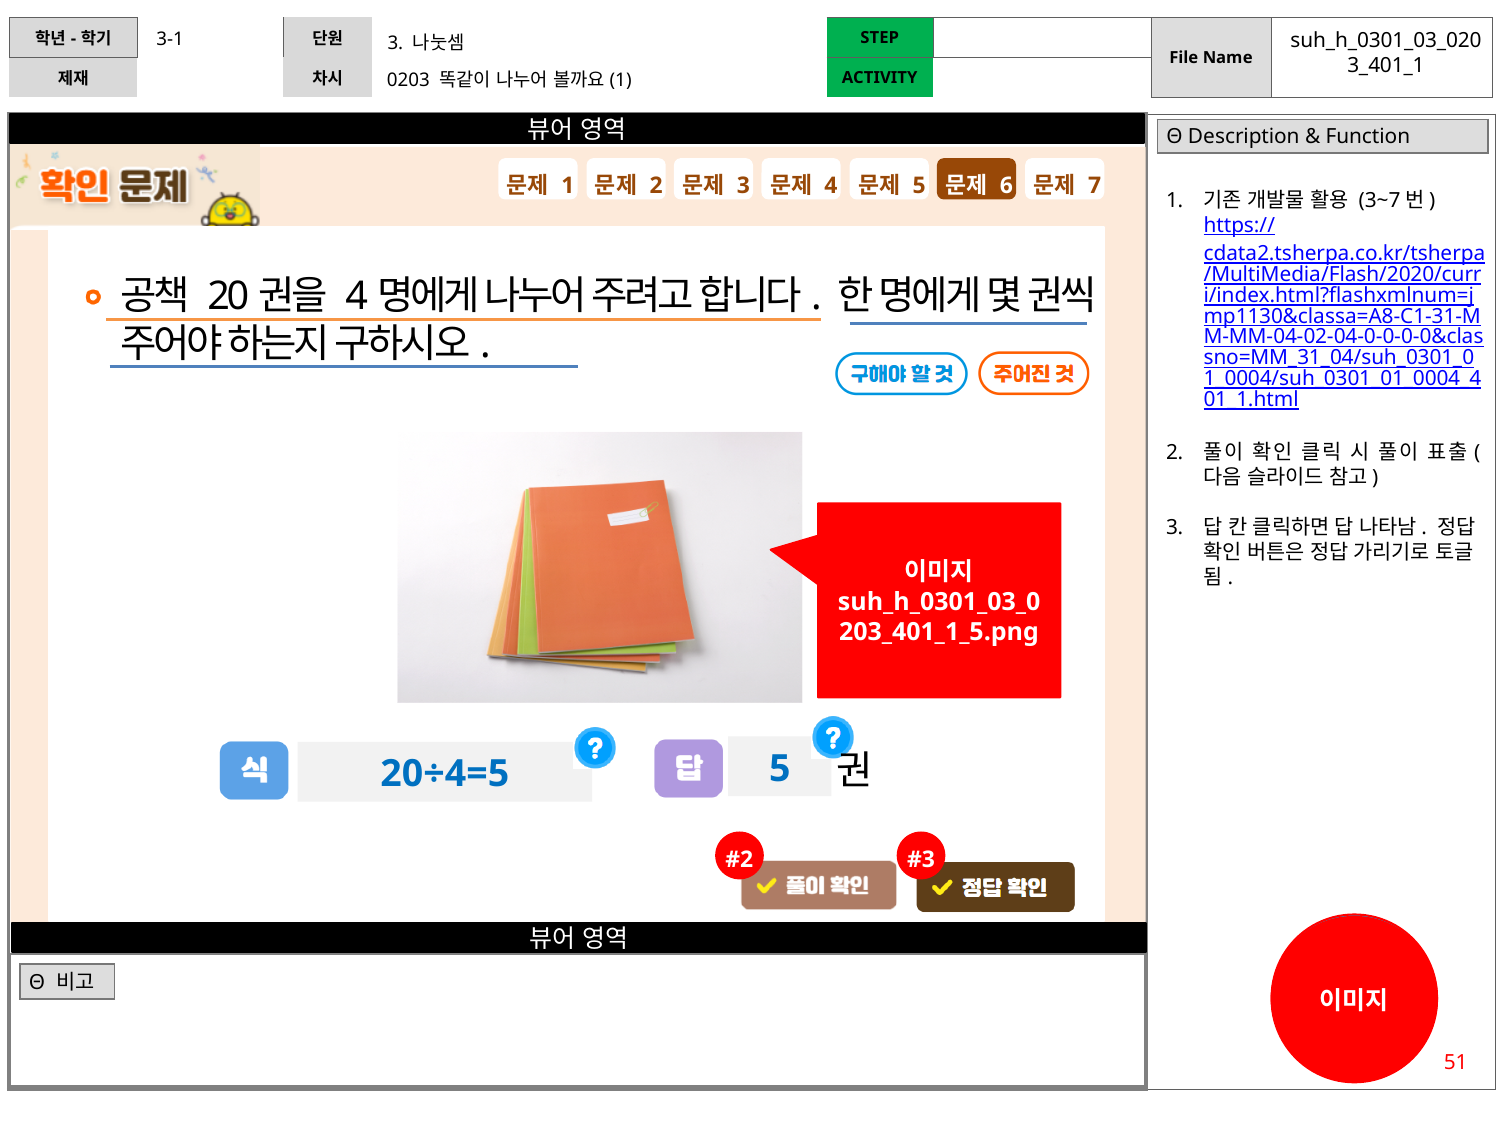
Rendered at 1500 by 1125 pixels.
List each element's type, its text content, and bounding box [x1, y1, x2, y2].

picture [977, 349, 1091, 398]
text_box suh_h_0301_03_0203_401_1 [1271, 18, 1500, 84]
picture [365, 414, 824, 712]
text_box 공책 20권을 4명에게 나누어 주려고 합니다. 한 명에게 몇 권씩 주어야 하는지 구하시오. [105, 263, 1109, 373]
text_box 문제 2 [602, 149, 690, 205]
text_box 기존 개발물 활용 (3~7번) https://cdata2.tsherpa.co.kr/tsherpa/MultiMedia/Flash/2020/curri/index.html?flashxmlnum=jmp1130&classa=A8-C1-31-MM-MM-04-02-04-0-0-0-0&classno=MM_31_04/suh_0301_01_0004/suh_0301_01_0004_401_1.html 풀이 확인 클릭 시 풀이 표출(다음 슬라이드 참고) 답 칸 클릭하면 답 나타남. 정답 확인 버튼은 정답 가리기로 토글 됨. [1151, 179, 1500, 526]
text_box 5 [728, 736, 806, 797]
text_box 문제 3 [690, 149, 777, 205]
text_box 권 [791, 737, 918, 800]
text_box 20÷4=5 [297, 741, 593, 802]
picture [739, 857, 897, 912]
picture [10, 144, 260, 230]
text_box 문제 7 [1040, 149, 1128, 205]
text_box 문제 5 [865, 149, 953, 205]
text_box 3. 나눗셈 [372, 23, 828, 48]
text_box 문제 6 [953, 149, 1040, 205]
text_box 문제 1 [491, 149, 602, 205]
text_box #3 [894, 829, 948, 879]
picture [219, 736, 292, 802]
picture [831, 350, 970, 398]
text_box 3-1 [141, 18, 284, 55]
text_box 완료 [1274, 912, 1434, 969]
text_box 0203 똑같이 나누어 볼까요(1) [372, 60, 821, 96]
table_header Θ Description & Function [1158, 120, 1487, 152]
text_box 문제 4 [777, 149, 865, 205]
text_box #2 [713, 829, 766, 881]
picture [650, 736, 726, 802]
picture [915, 858, 1078, 913]
picture [82, 285, 103, 307]
text_box 이미지 [1269, 914, 1440, 1085]
picture [811, 715, 855, 759]
text_box 이미지 suh_h_0301_03_0203_401_1_5.png [827, 501, 1063, 700]
picture [573, 726, 616, 769]
